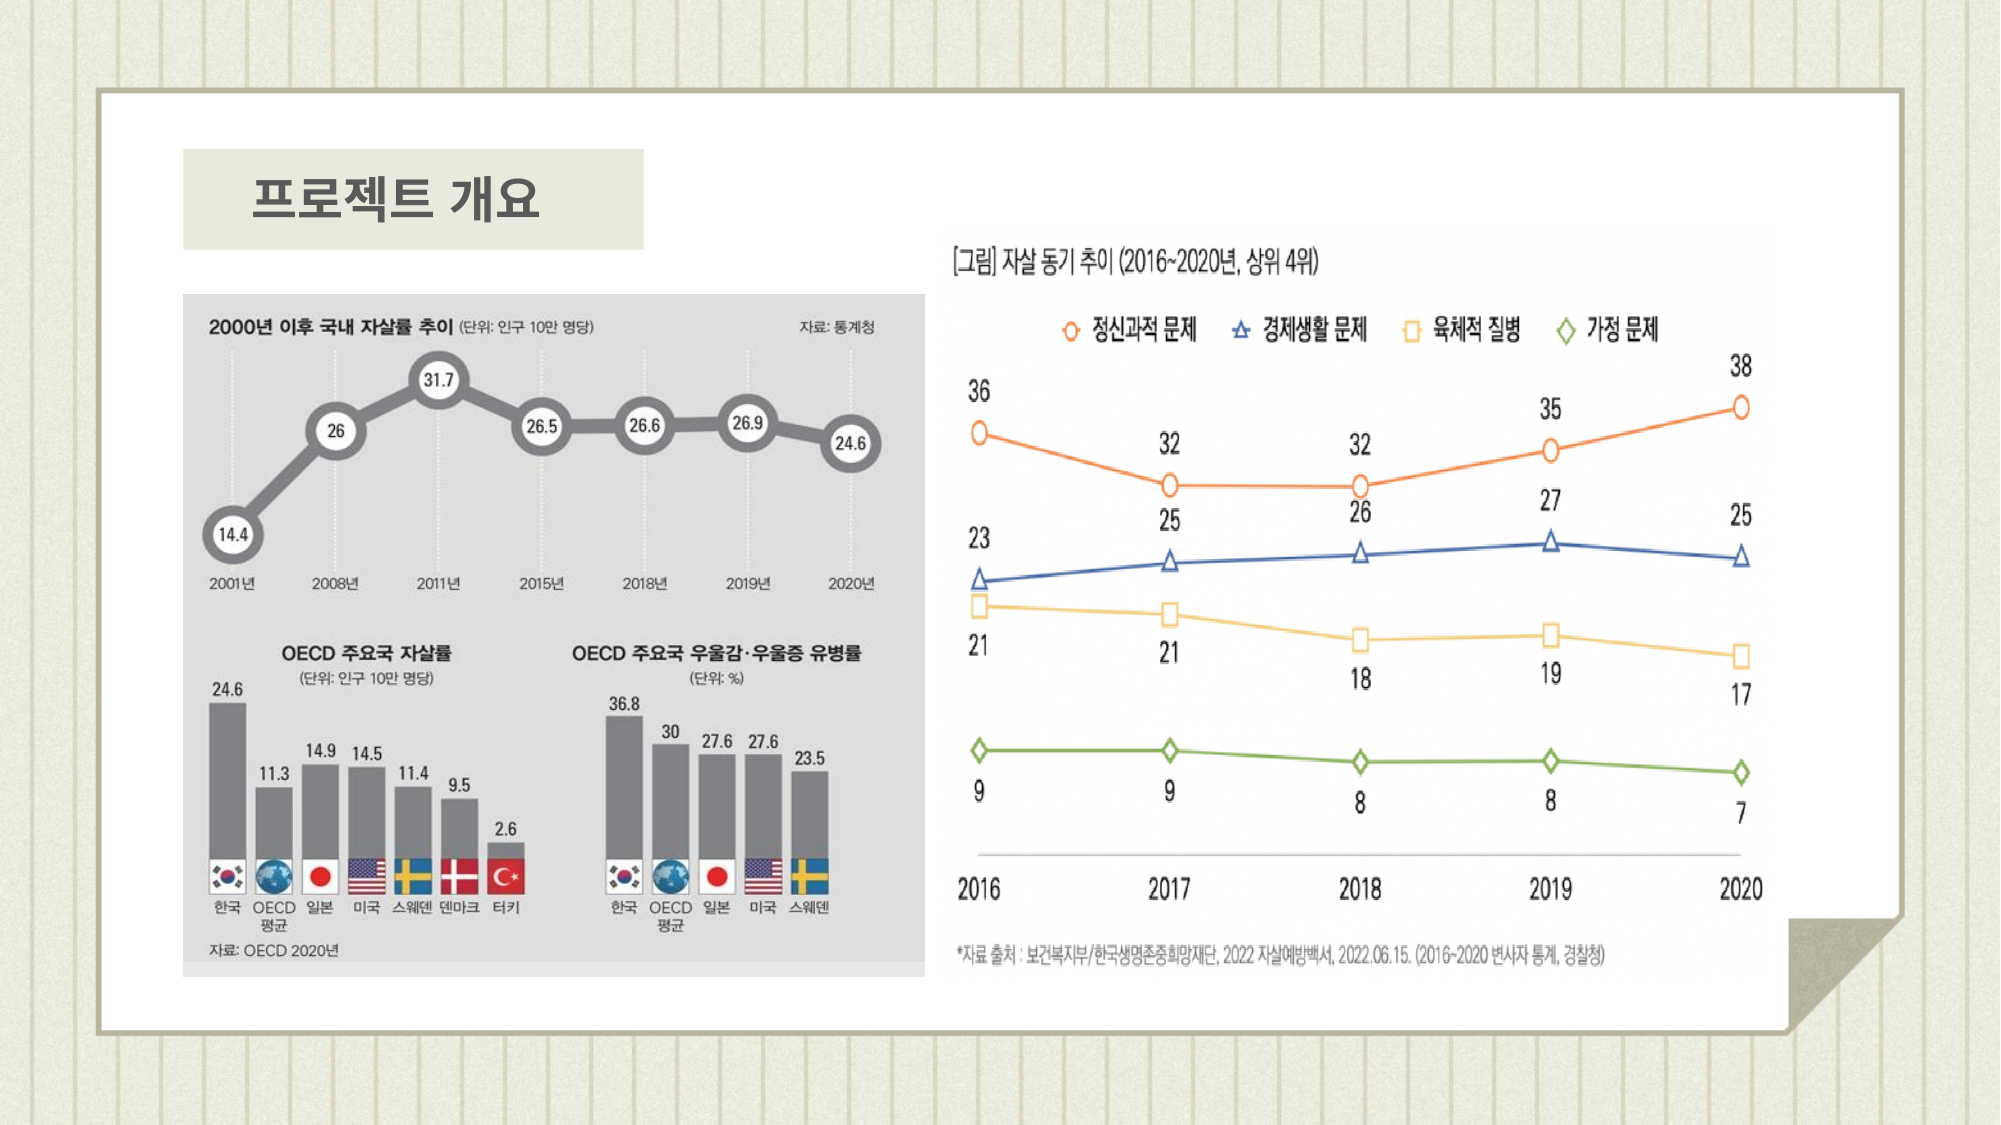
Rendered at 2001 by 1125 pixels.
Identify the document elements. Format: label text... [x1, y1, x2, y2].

picture [0, 0, 2001, 1125]
text_box 프로젝트 개요 [236, 161, 591, 294]
text_box [182, 148, 645, 251]
